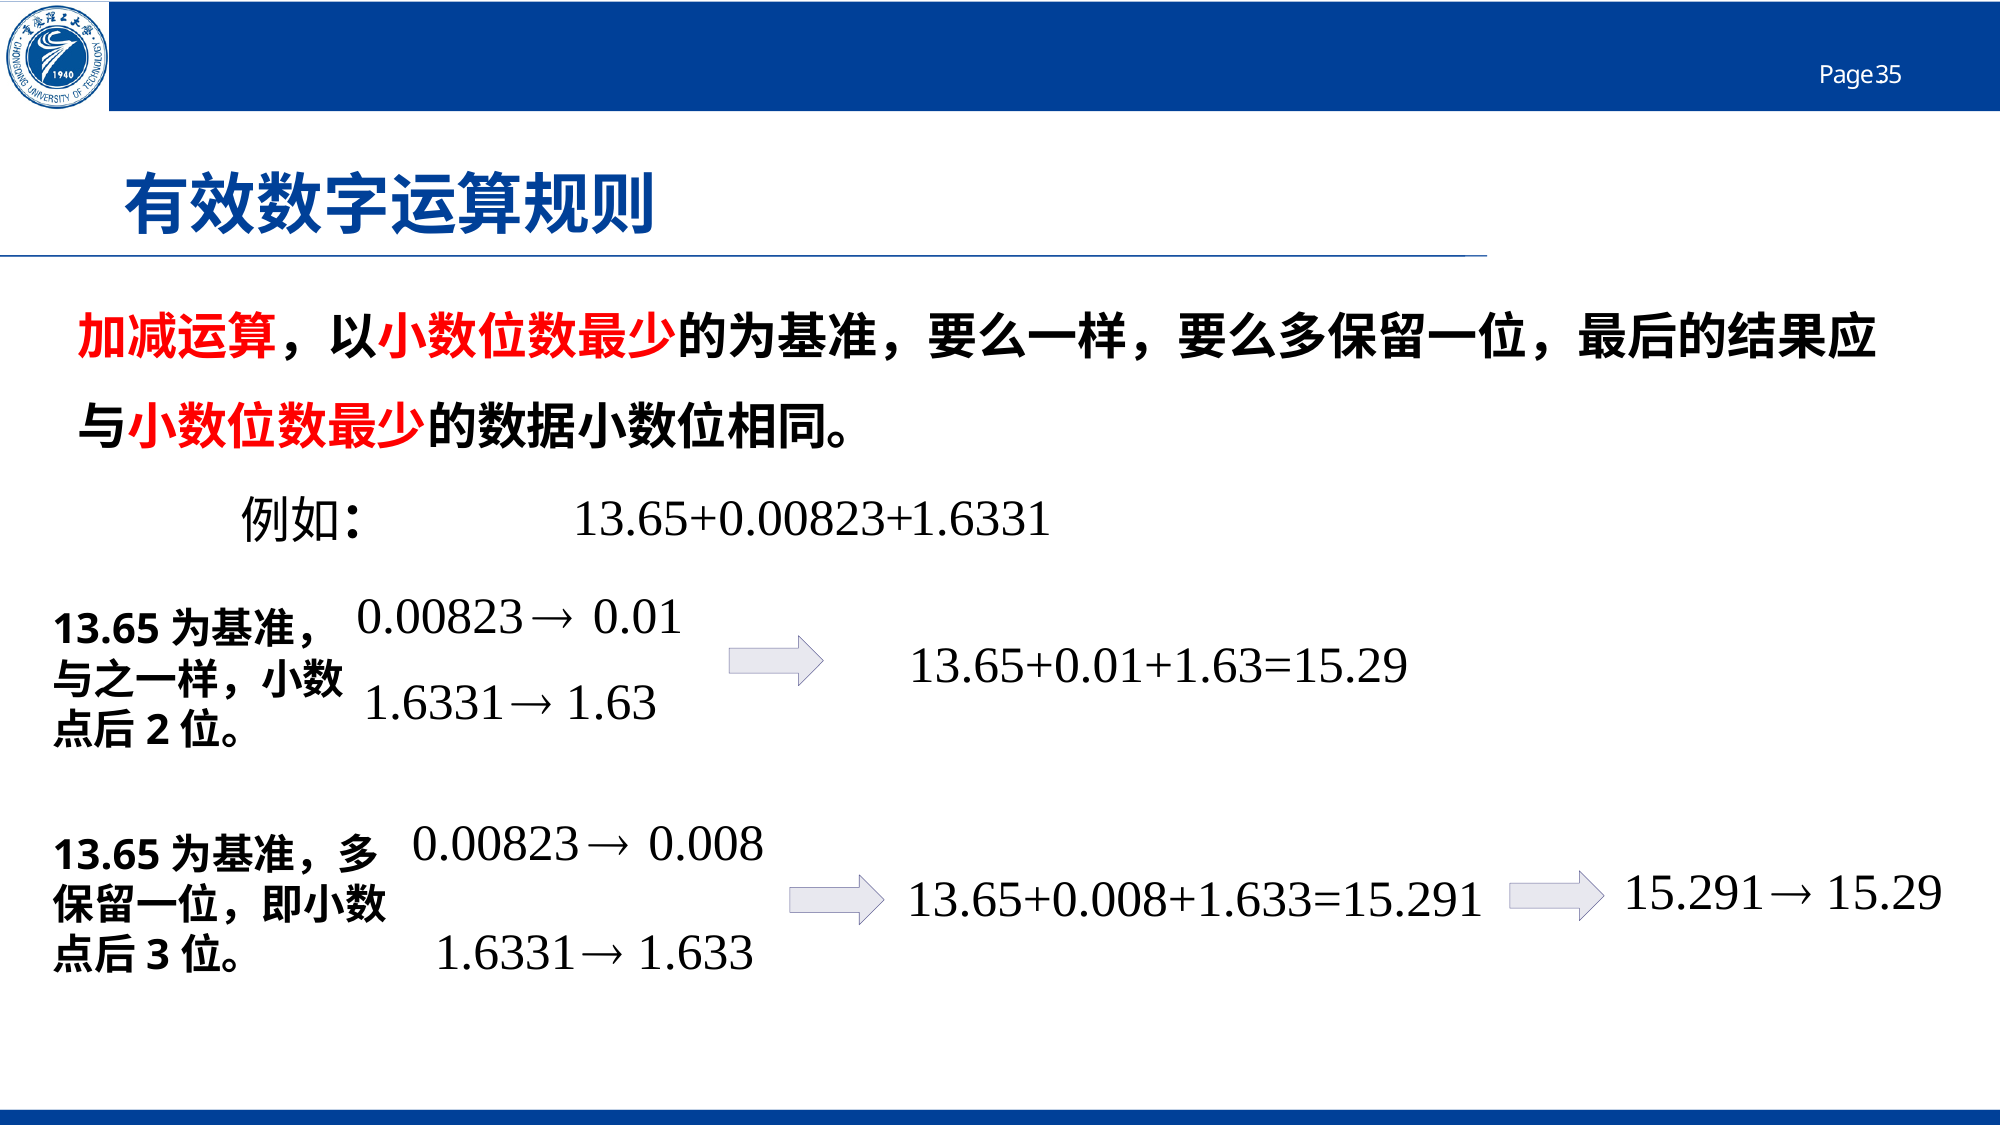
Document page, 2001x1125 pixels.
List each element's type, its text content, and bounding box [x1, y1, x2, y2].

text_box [907, 638, 1417, 694]
text_box 13.65为基准，与之一样，小数点后2位。 [37, 594, 363, 760]
title 有效数字运算规则 [108, 160, 1940, 255]
text_box [789, 874, 885, 925]
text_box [905, 872, 1489, 928]
text_box [729, 635, 824, 686]
picture [0, 2, 109, 112]
text_box [747, 30, 1489, 145]
text_box [1509, 870, 1605, 921]
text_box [571, 492, 1055, 547]
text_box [406, 816, 772, 872]
text_box 例如： [226, 481, 406, 556]
text_box 13.65为基准，多保留一位，即小数点后3位。 [37, 820, 404, 986]
text_box 加减运算，以小数位数最少的为基准，要么一样，要么多保留一位，最后的结果应与小数位数最少的数据小数位相同。 [62, 266, 1894, 462]
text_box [350, 589, 687, 645]
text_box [1622, 865, 1952, 921]
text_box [362, 675, 662, 731]
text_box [433, 925, 759, 981]
